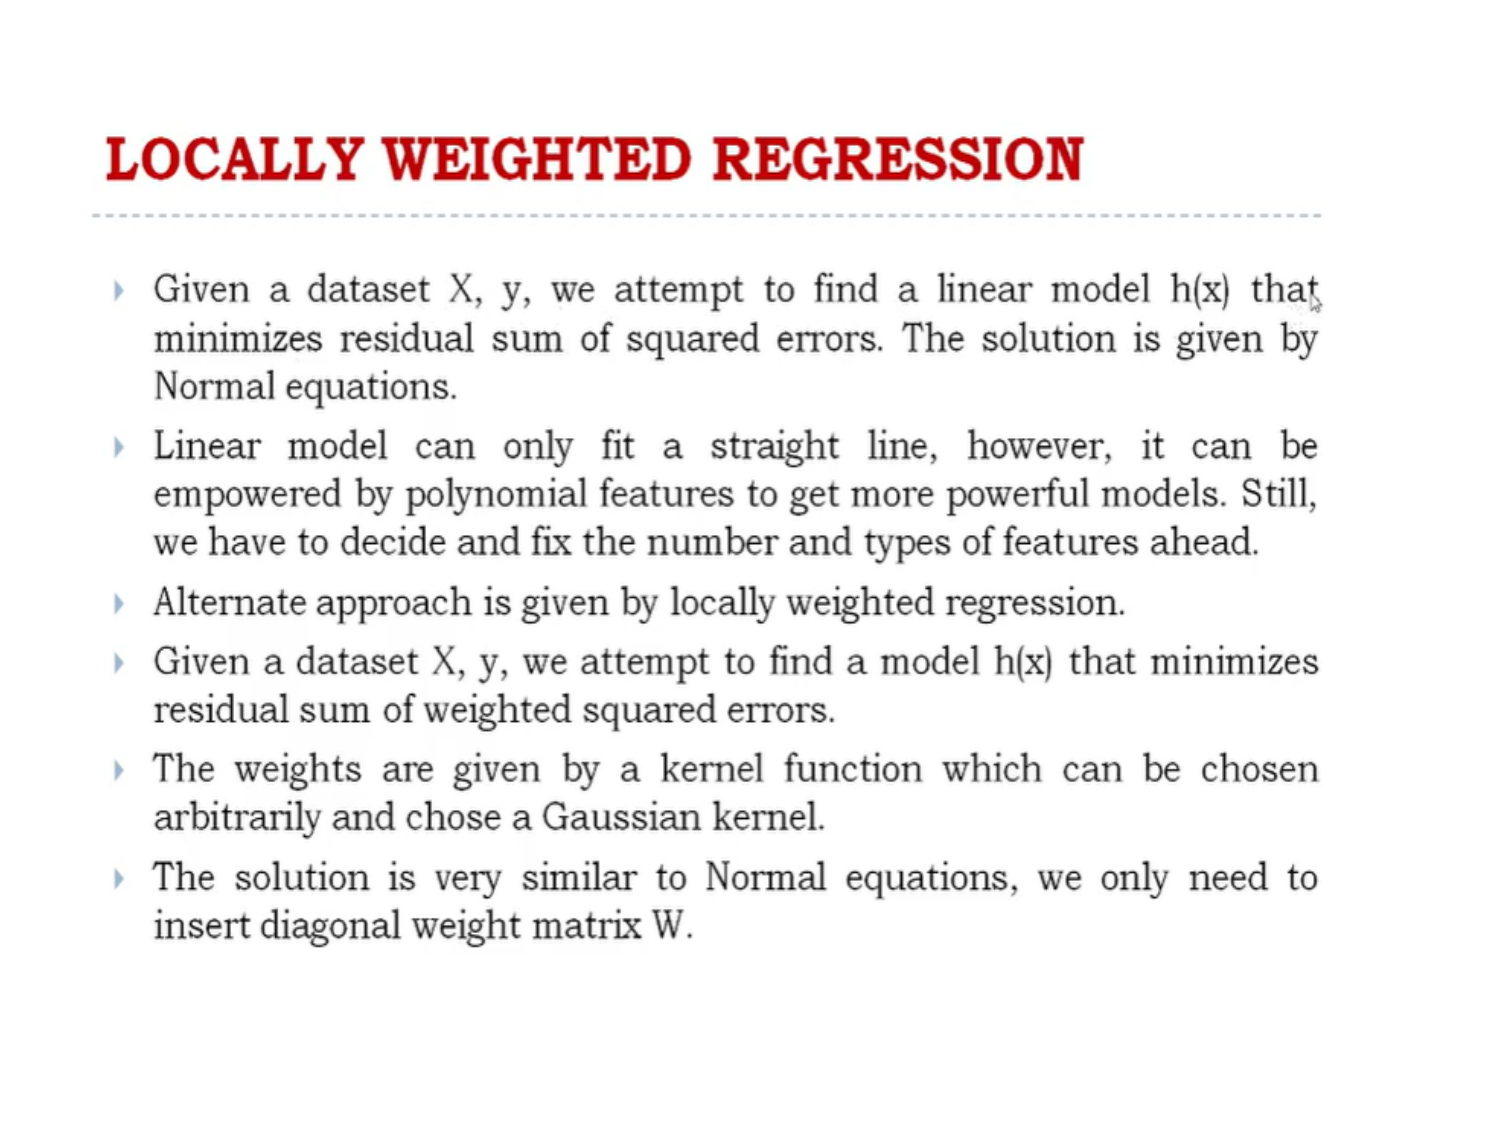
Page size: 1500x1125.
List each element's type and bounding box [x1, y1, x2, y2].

picture [40, 54, 1383, 1047]
